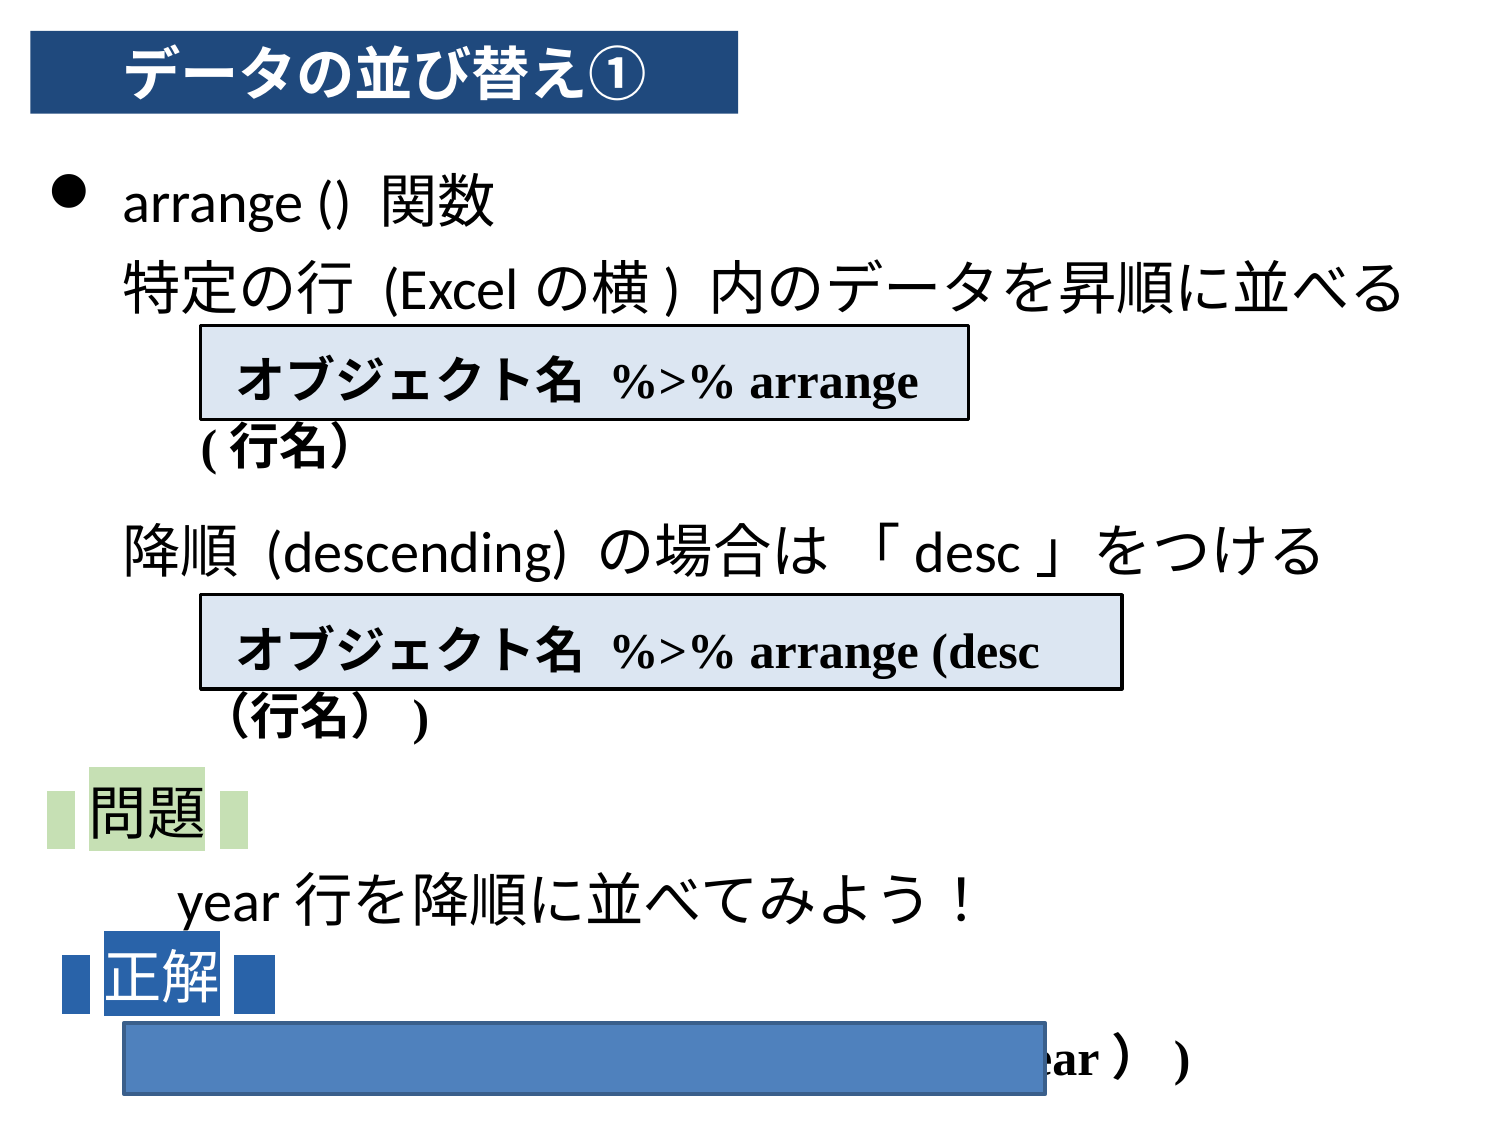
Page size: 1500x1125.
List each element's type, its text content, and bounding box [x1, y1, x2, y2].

text_box arrange () 関数 特定の行 (Excelの横) 内のデータを昇順に並べる 降順 (descending) の場合は 「desc」をつける a問題a year行を降順に並べてみよう！ a正解a オブジェクト名 %>% arrange (desc（year）) [30, 127, 1446, 485]
text_box オブジェクト名 %>% arrange (desc（行名）) [199, 593, 1124, 691]
text_box [122, 1021, 1047, 1096]
text_box オブジェクト名 %>% arrange (行名） [199, 323, 971, 422]
text_box データの並び替え① [28, 29, 740, 116]
